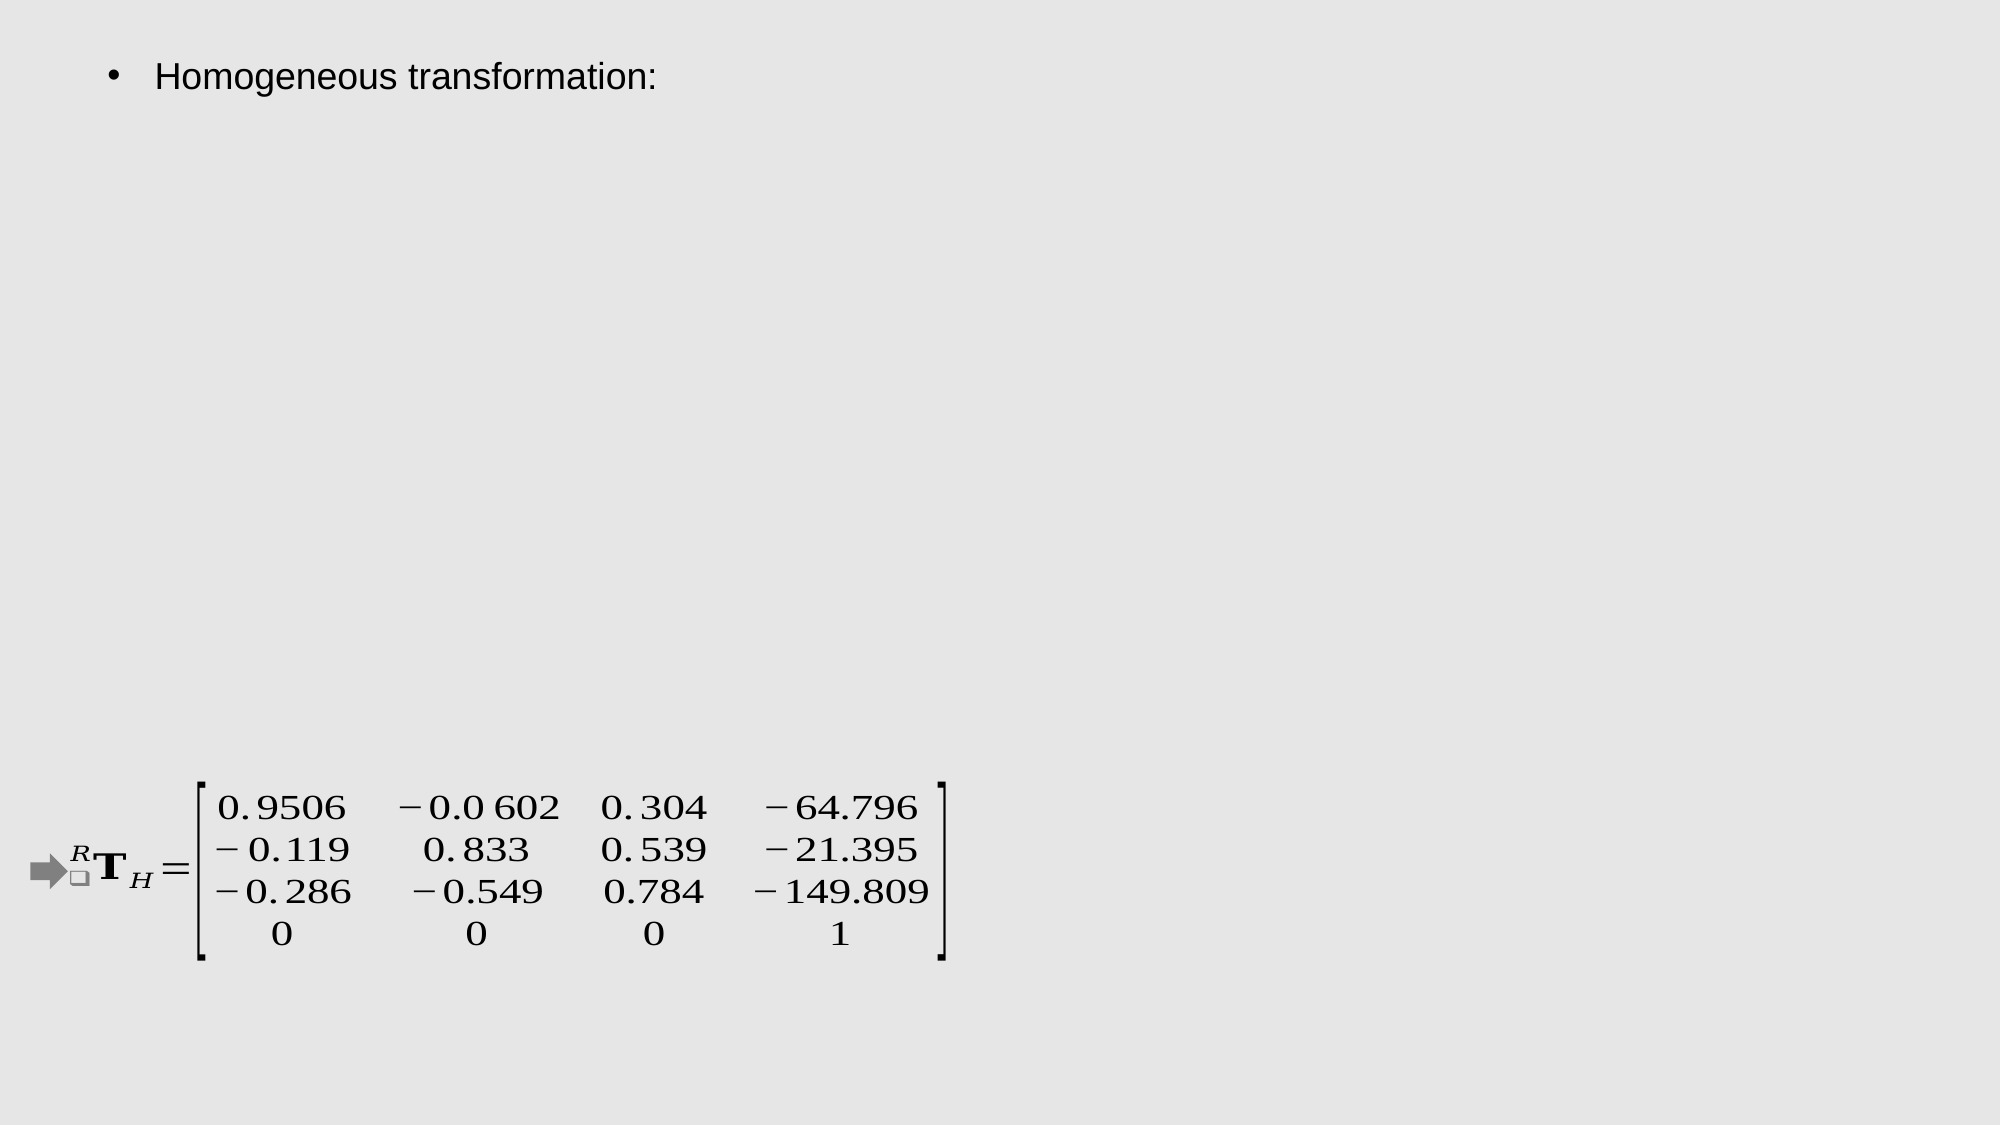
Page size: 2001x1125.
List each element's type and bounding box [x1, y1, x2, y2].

text_box [29, 850, 70, 892]
text_box [0, 0, 2000, 1125]
